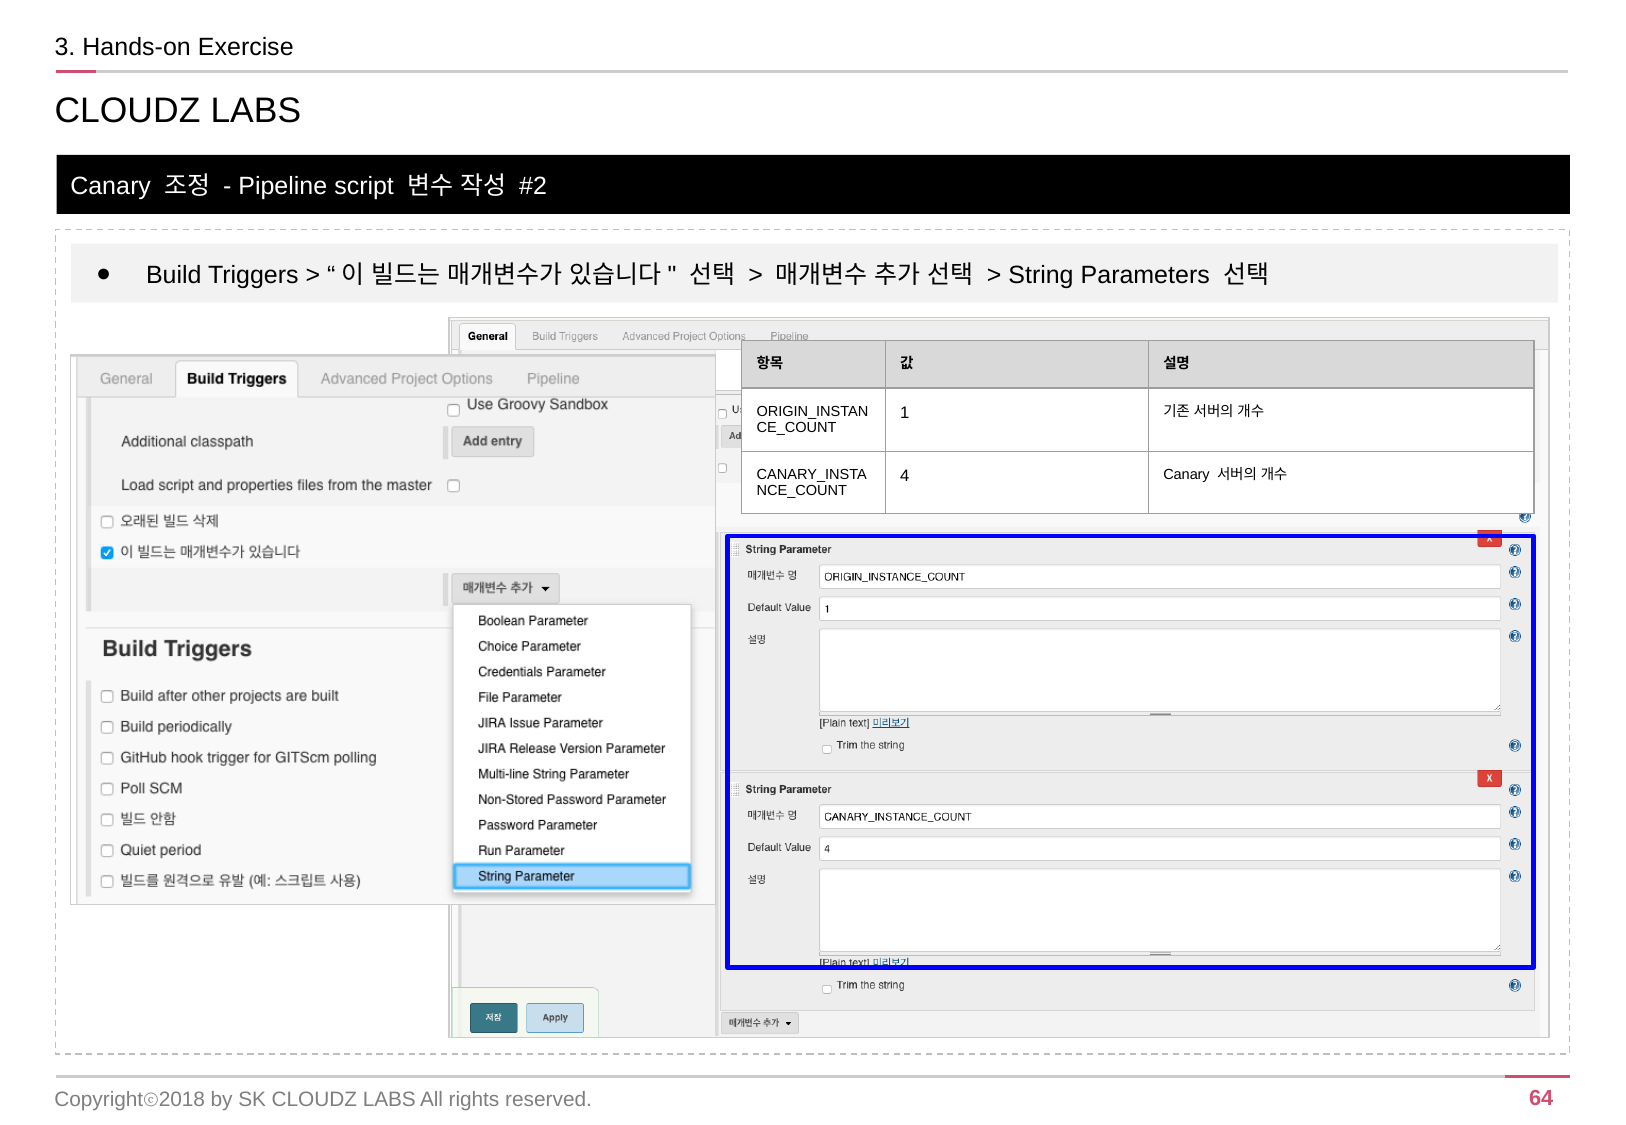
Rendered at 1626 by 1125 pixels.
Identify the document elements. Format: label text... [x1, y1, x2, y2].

list Canary 조정 - Pipeline script 변수 작성 #2 [56, 154, 1570, 214]
list 3. Hands-on Exercise [40, 30, 937, 78]
footer Copyrightⓒ2018 by SK CLOUDZ LABS All rights reserved. [39, 1072, 895, 1124]
list CLOUDZ LABS [40, 79, 1569, 144]
list Build Triggers > “이 빌드는 매개변수가 있습니다" 선택 > 매개변수 추가 선택 > String Parameters 선택 [71, 243, 1559, 303]
picture [70, 318, 1549, 1037]
